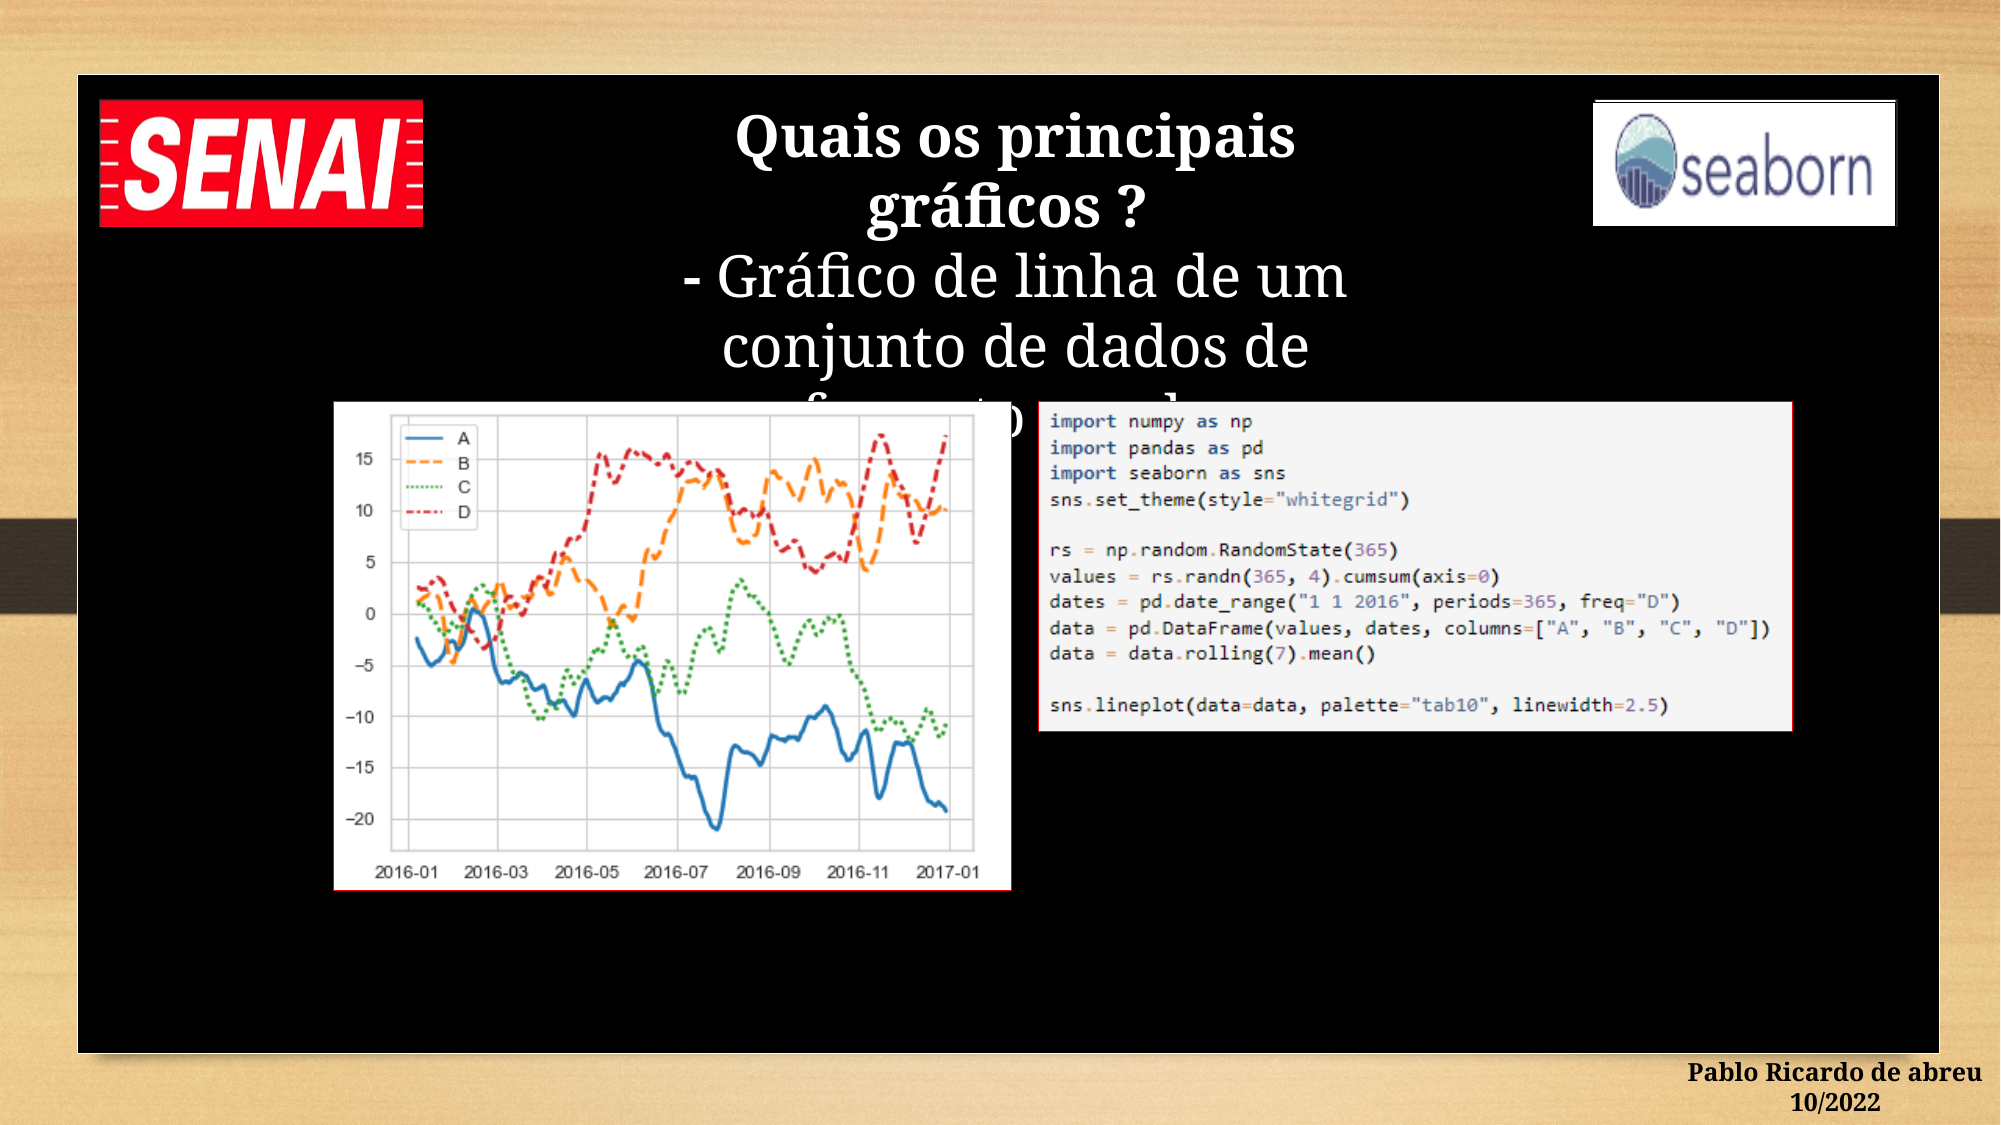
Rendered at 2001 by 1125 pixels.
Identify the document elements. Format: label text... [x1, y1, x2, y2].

picture [0, 0, 2001, 1125]
text_box Quais os principais gráficos ? - Gráfico de linha de um conjunto de dados de formato amplo. [616, 91, 1416, 527]
